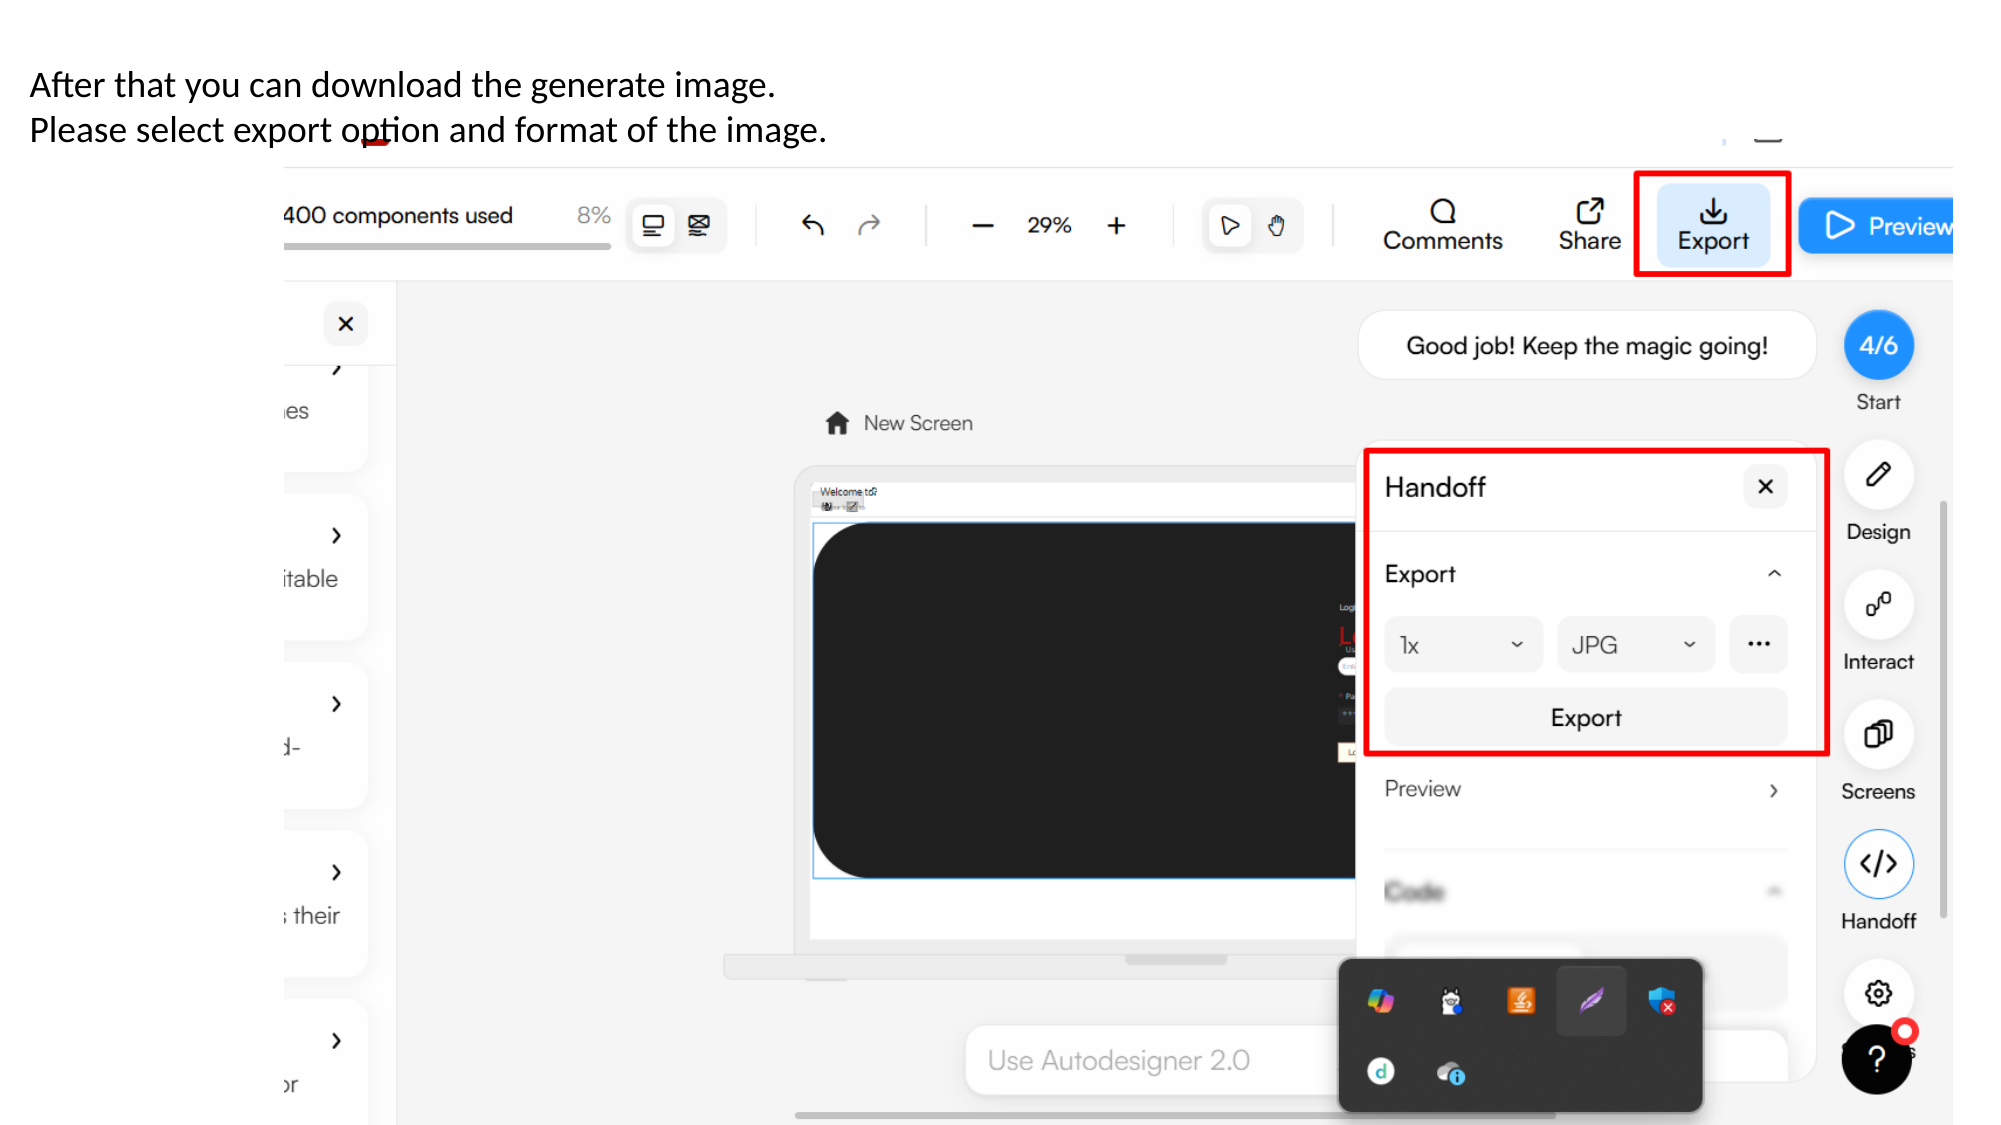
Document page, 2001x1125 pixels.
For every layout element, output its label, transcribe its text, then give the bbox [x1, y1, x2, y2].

text_box After that you can download the generate image. Please select export option and format of the image. [14, 52, 853, 203]
picture [284, 139, 1953, 1125]
